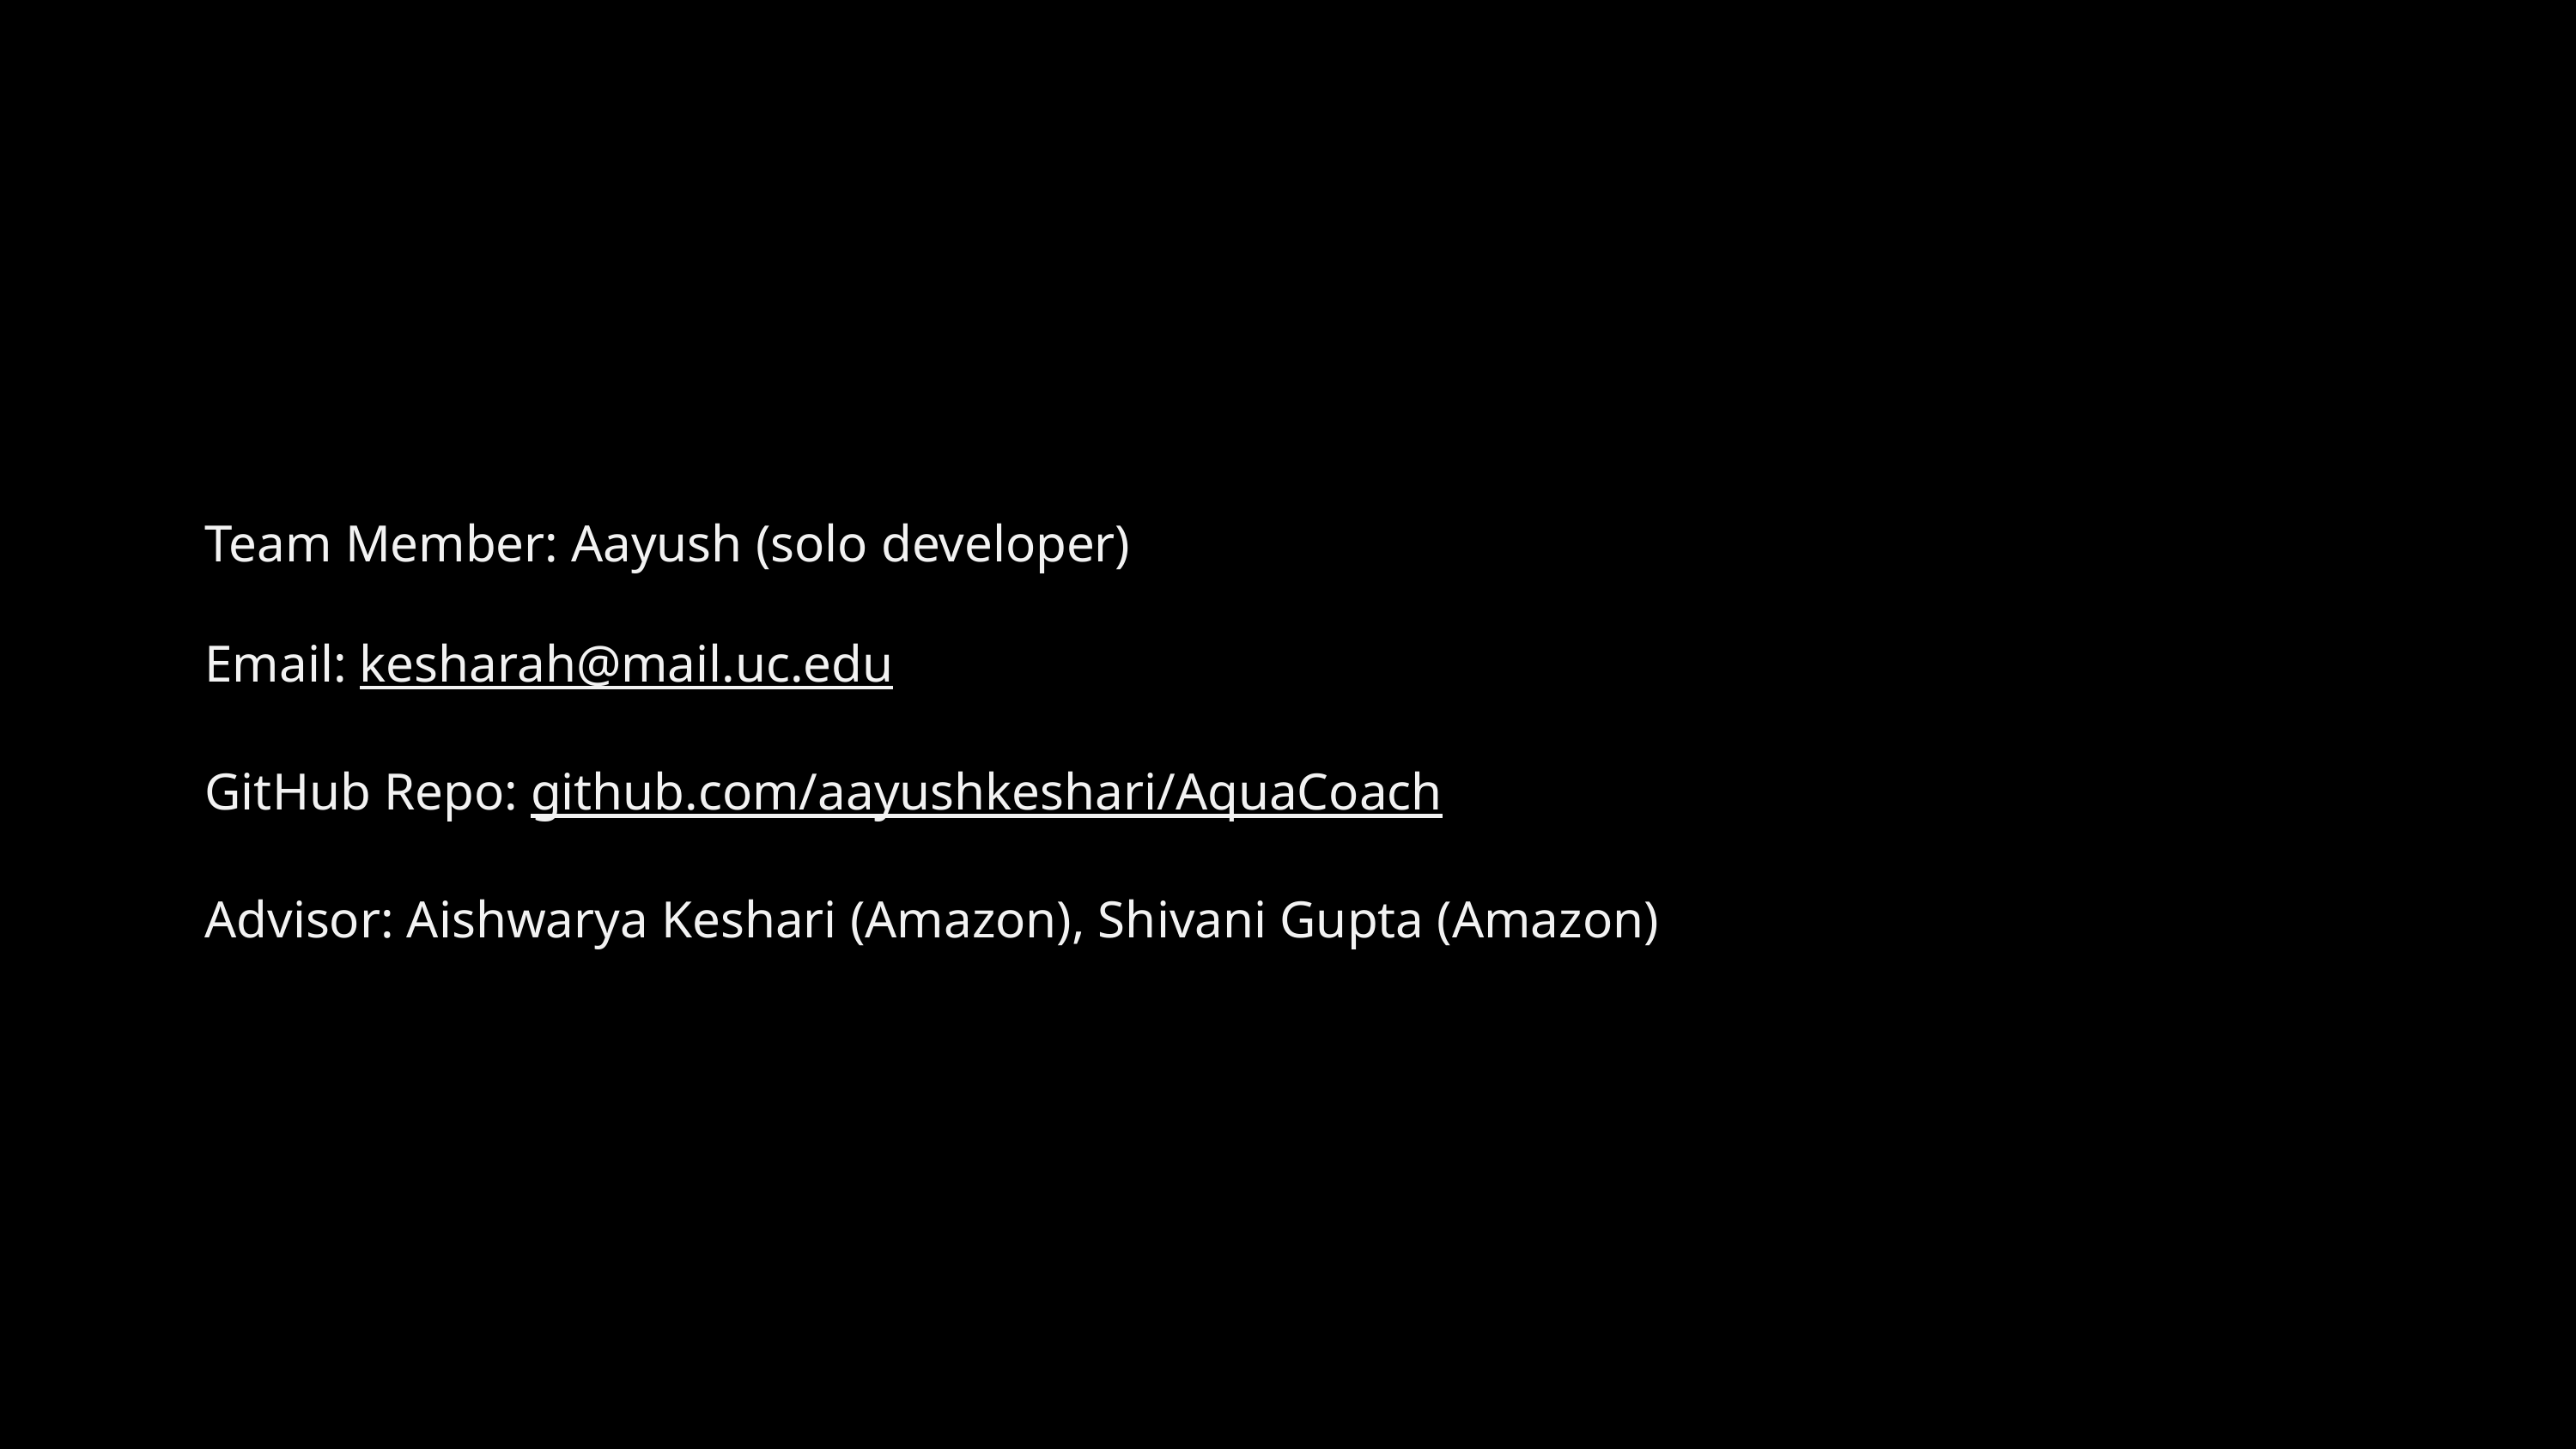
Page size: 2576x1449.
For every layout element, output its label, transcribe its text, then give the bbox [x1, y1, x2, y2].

text_box Team Member: Aayush (solo developer) Email: kesharah@mail.uc.edu GitHub Repo: github.com/aayushkeshari/AquaCoach Advisor: Aishwarya Keshari (Amazon), Shivani Gupta (Amazon) [191, 505, 2385, 955]
